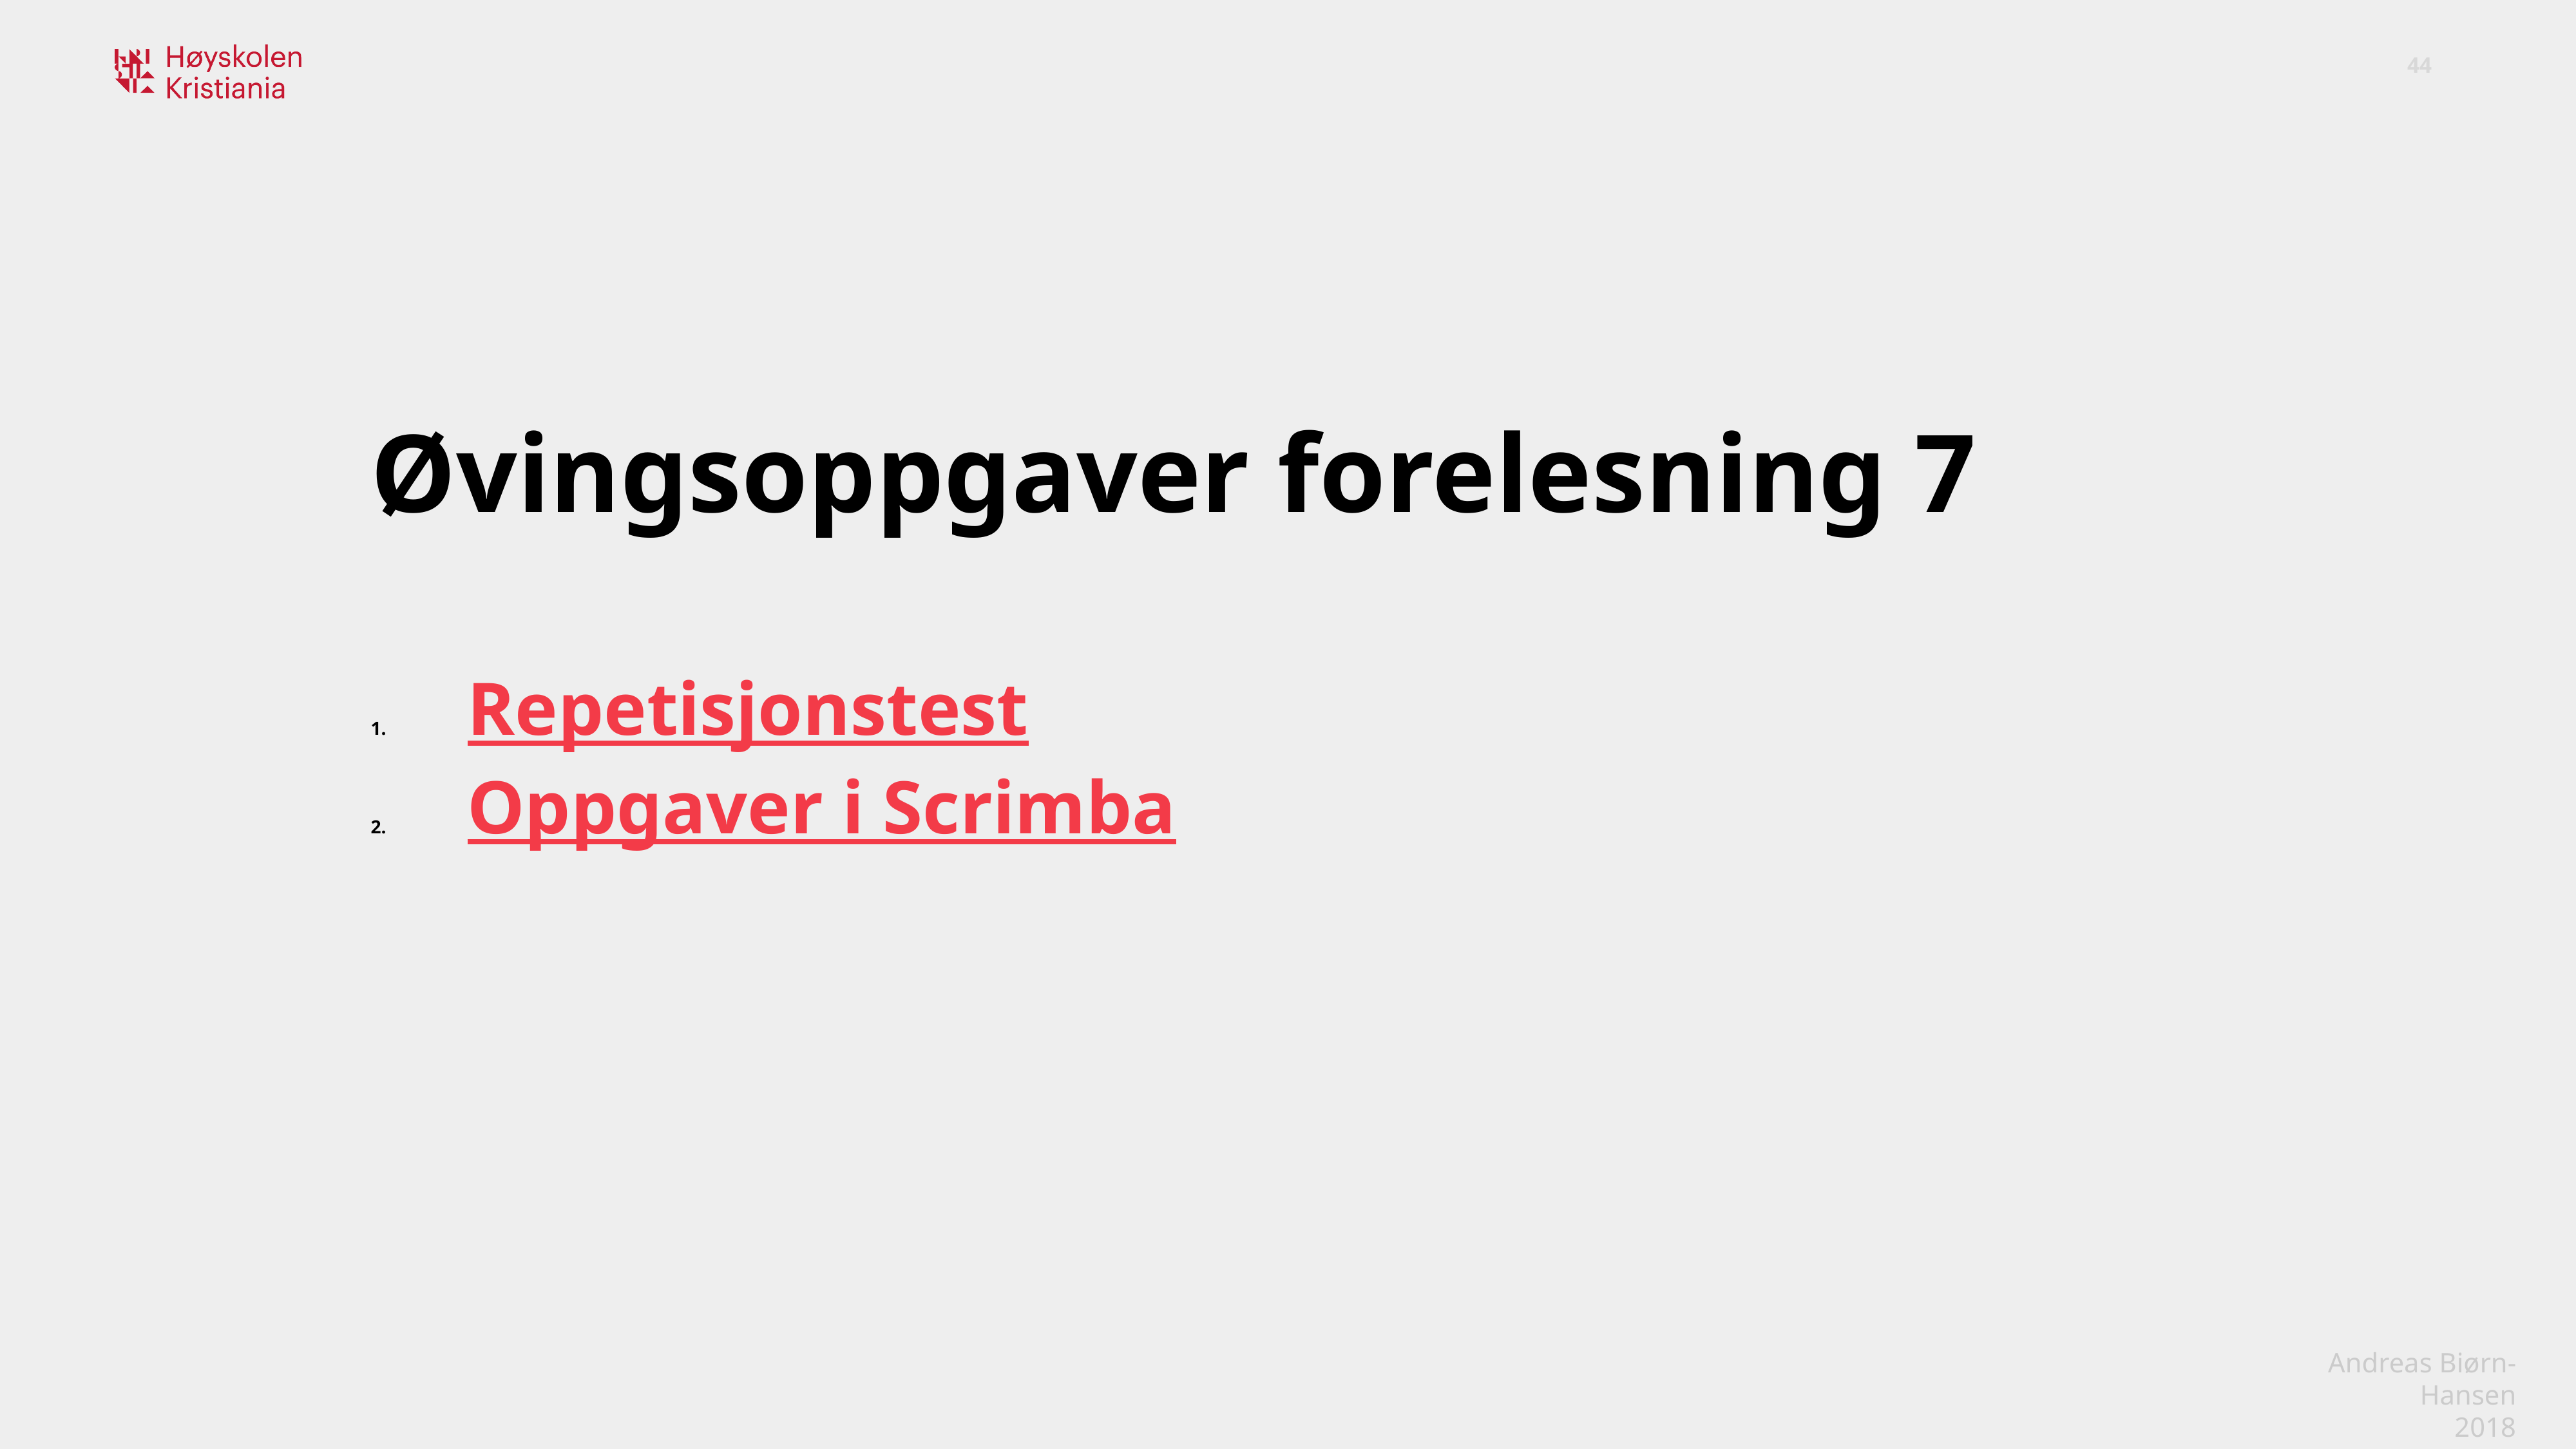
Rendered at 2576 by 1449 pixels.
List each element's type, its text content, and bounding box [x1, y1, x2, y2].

text_box Øvingsoppgaver forelesning 7 Repetisjonstest Oppgaver i Scrimba [361, 400, 2294, 1059]
picture [115, 49, 157, 95]
picture [160, 35, 314, 135]
